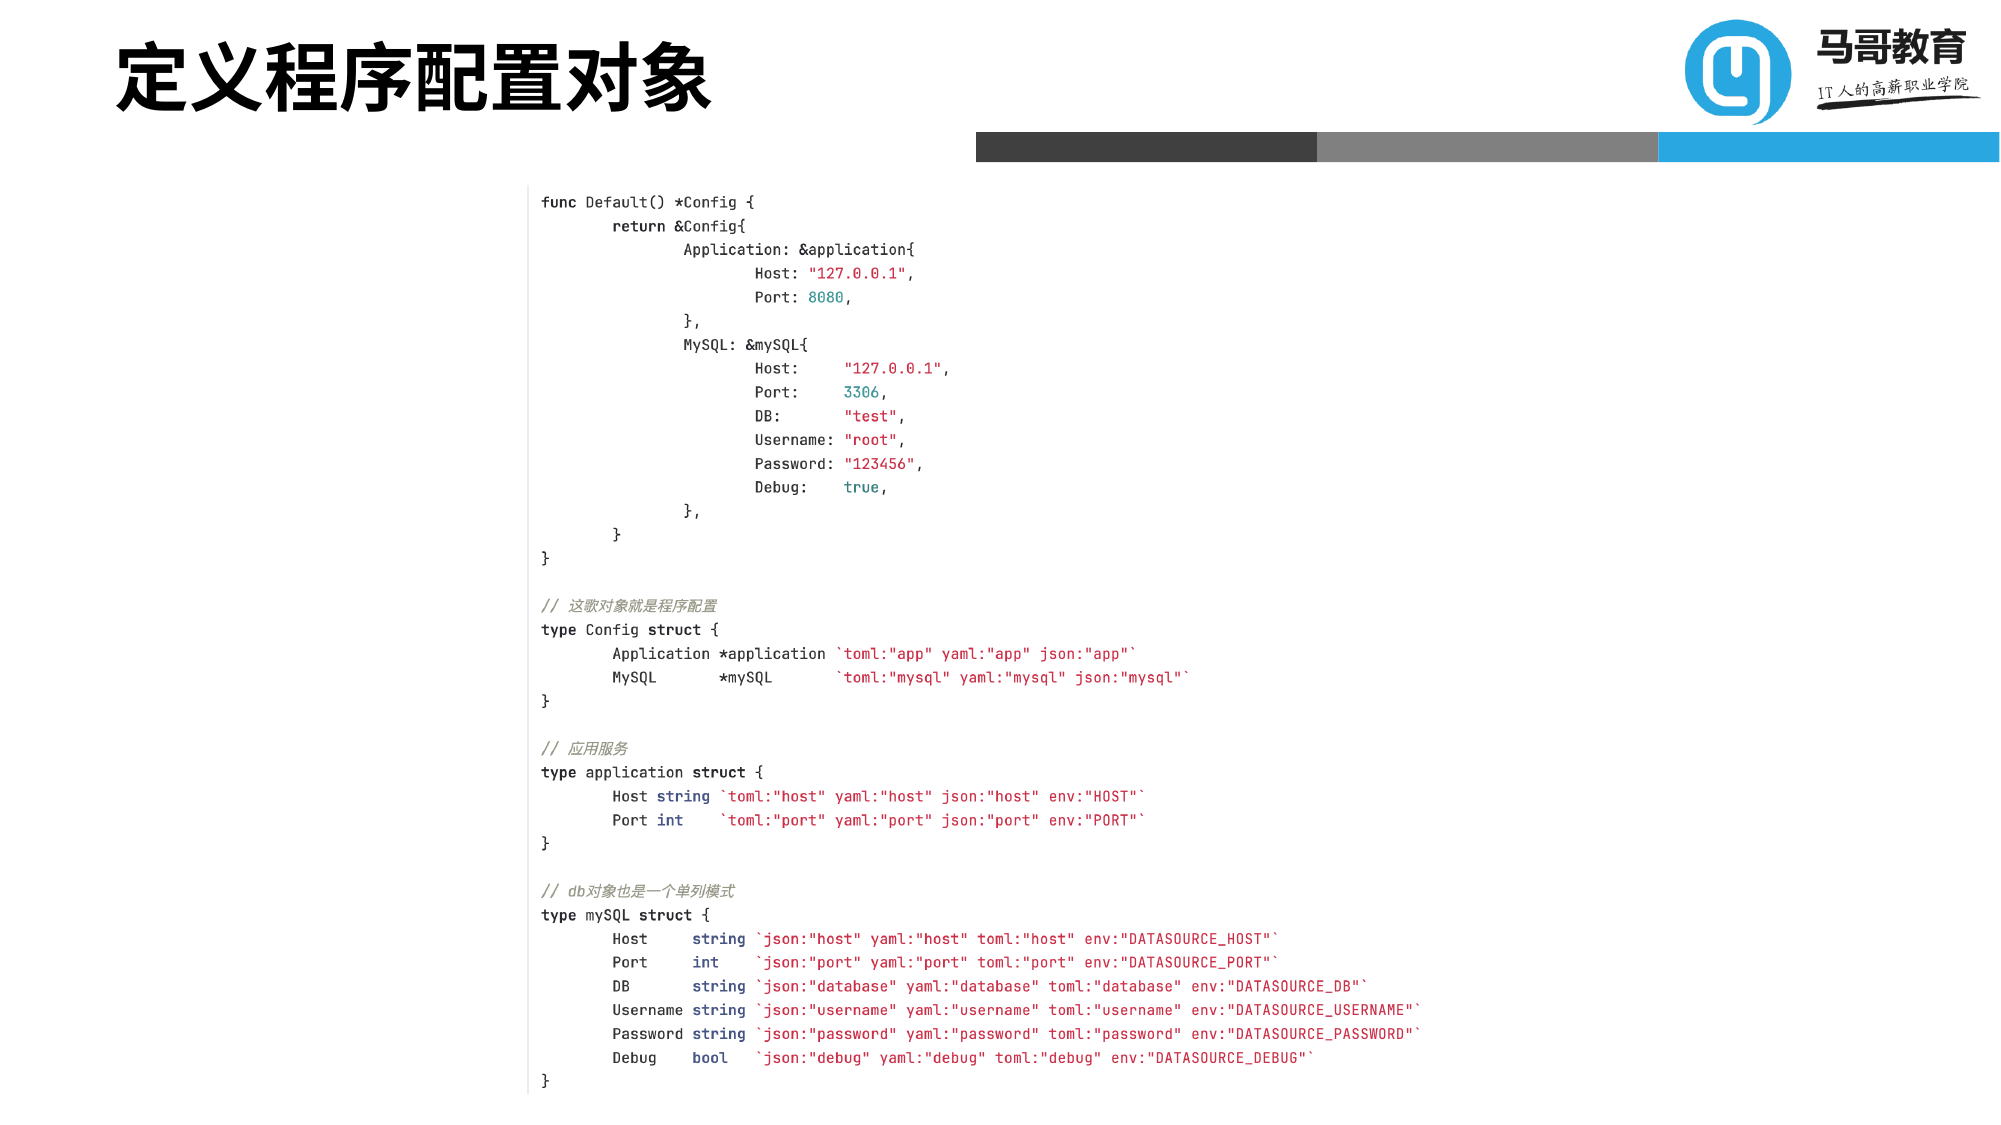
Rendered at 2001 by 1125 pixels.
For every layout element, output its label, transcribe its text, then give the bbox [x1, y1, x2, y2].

picture [525, 185, 1432, 1095]
picture [1671, 0, 2001, 206]
title 定义程序配置对象 [99, 27, 1274, 124]
